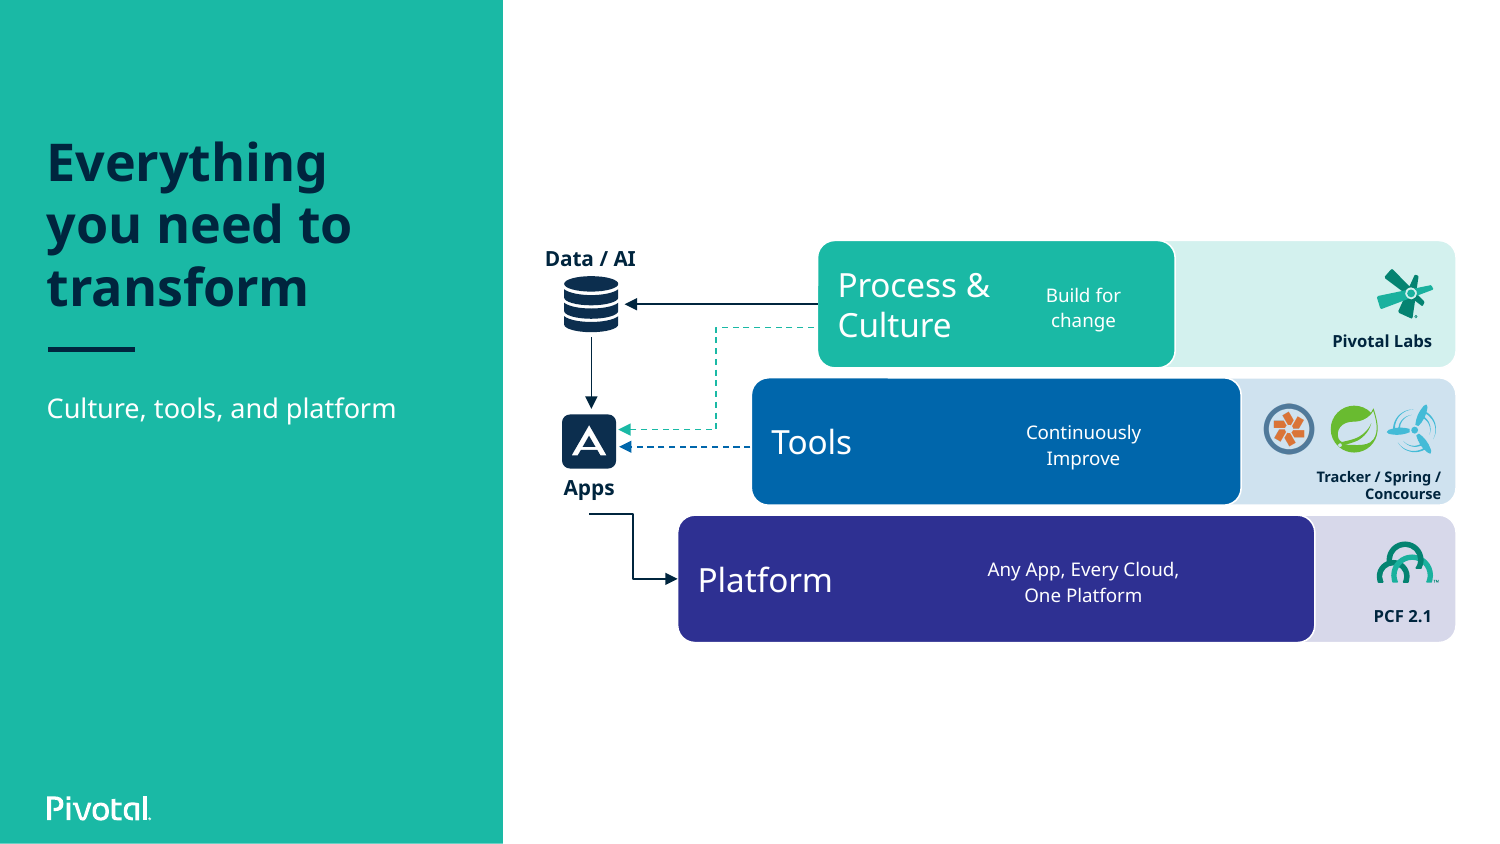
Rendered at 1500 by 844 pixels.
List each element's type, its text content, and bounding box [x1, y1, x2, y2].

text_box PCF 2.1 [1353, 598, 1448, 630]
text_box [564, 316, 619, 333]
text_box Process & Culture [817, 240, 1176, 368]
text_box [1162, 240, 1457, 368]
text_box Any App, Every Cloud, One Platform [968, 547, 1198, 611]
text_box [564, 289, 619, 306]
text_box [1302, 515, 1457, 643]
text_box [1386, 404, 1437, 454]
text_box Apps [527, 466, 651, 499]
picture [1260, 400, 1318, 458]
text_box [564, 276, 619, 292]
subtitle Culture, tools, and platform [31, 373, 484, 619]
text_box [564, 302, 619, 319]
text_box Tracker / Spring / Concourse [1233, 459, 1457, 492]
text_box Platform [677, 515, 1315, 643]
text_box Data / AI [528, 238, 652, 271]
text_box [1226, 492, 1456, 506]
text_box [1226, 377, 1457, 459]
text_box Continuously Improve [999, 409, 1168, 474]
text_box [1330, 405, 1378, 453]
text_box Tools [751, 377, 1242, 506]
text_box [1376, 268, 1434, 319]
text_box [561, 414, 617, 469]
title Everything you need to transform [31, 90, 484, 332]
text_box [618, 327, 815, 430]
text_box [1376, 541, 1439, 583]
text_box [588, 513, 678, 580]
text_box Pivotal Labs [1313, 323, 1448, 356]
text_box Build for change [1016, 272, 1151, 336]
